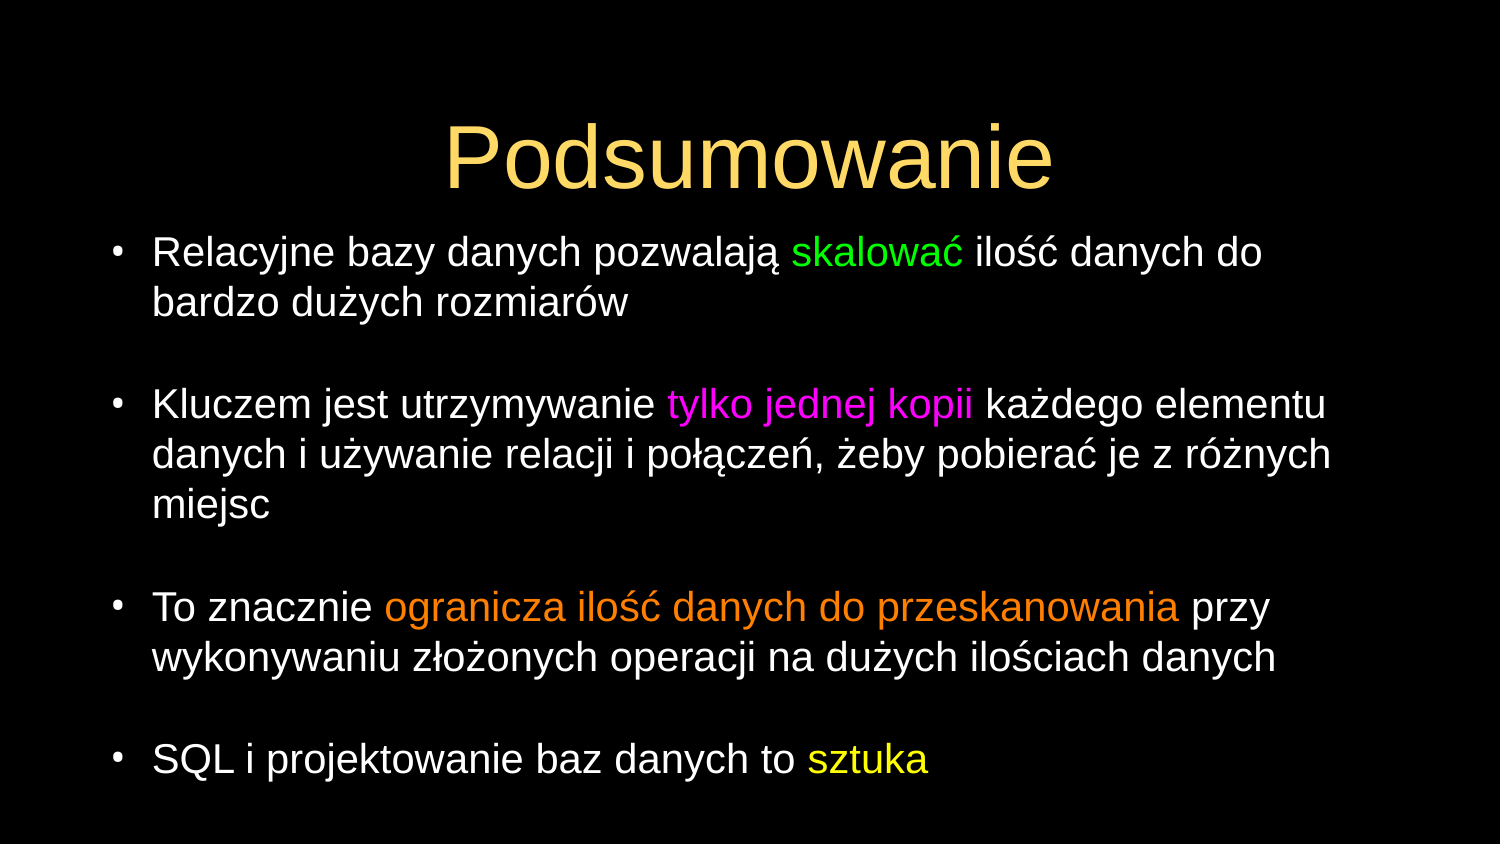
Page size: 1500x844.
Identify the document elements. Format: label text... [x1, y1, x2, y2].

list Relacyjne bazy danych pozwalają skalować ilość danych do bardzo dużych rozmiarów Kluczem jest utrzymywanie tylko jednej kopii każdego elementu danych i używanie relacji i połączeń, żeby pobierać je z różnych miejsc To znacznie ogranicza ilość danych do przeskanowania przy wykonywaniu złożonych operacji na dużych ilościach danych SQL i projektowanie baz danych to sztuka [106, 240, 1393, 767]
title Podsumowanie [106, 71, 1393, 235]
